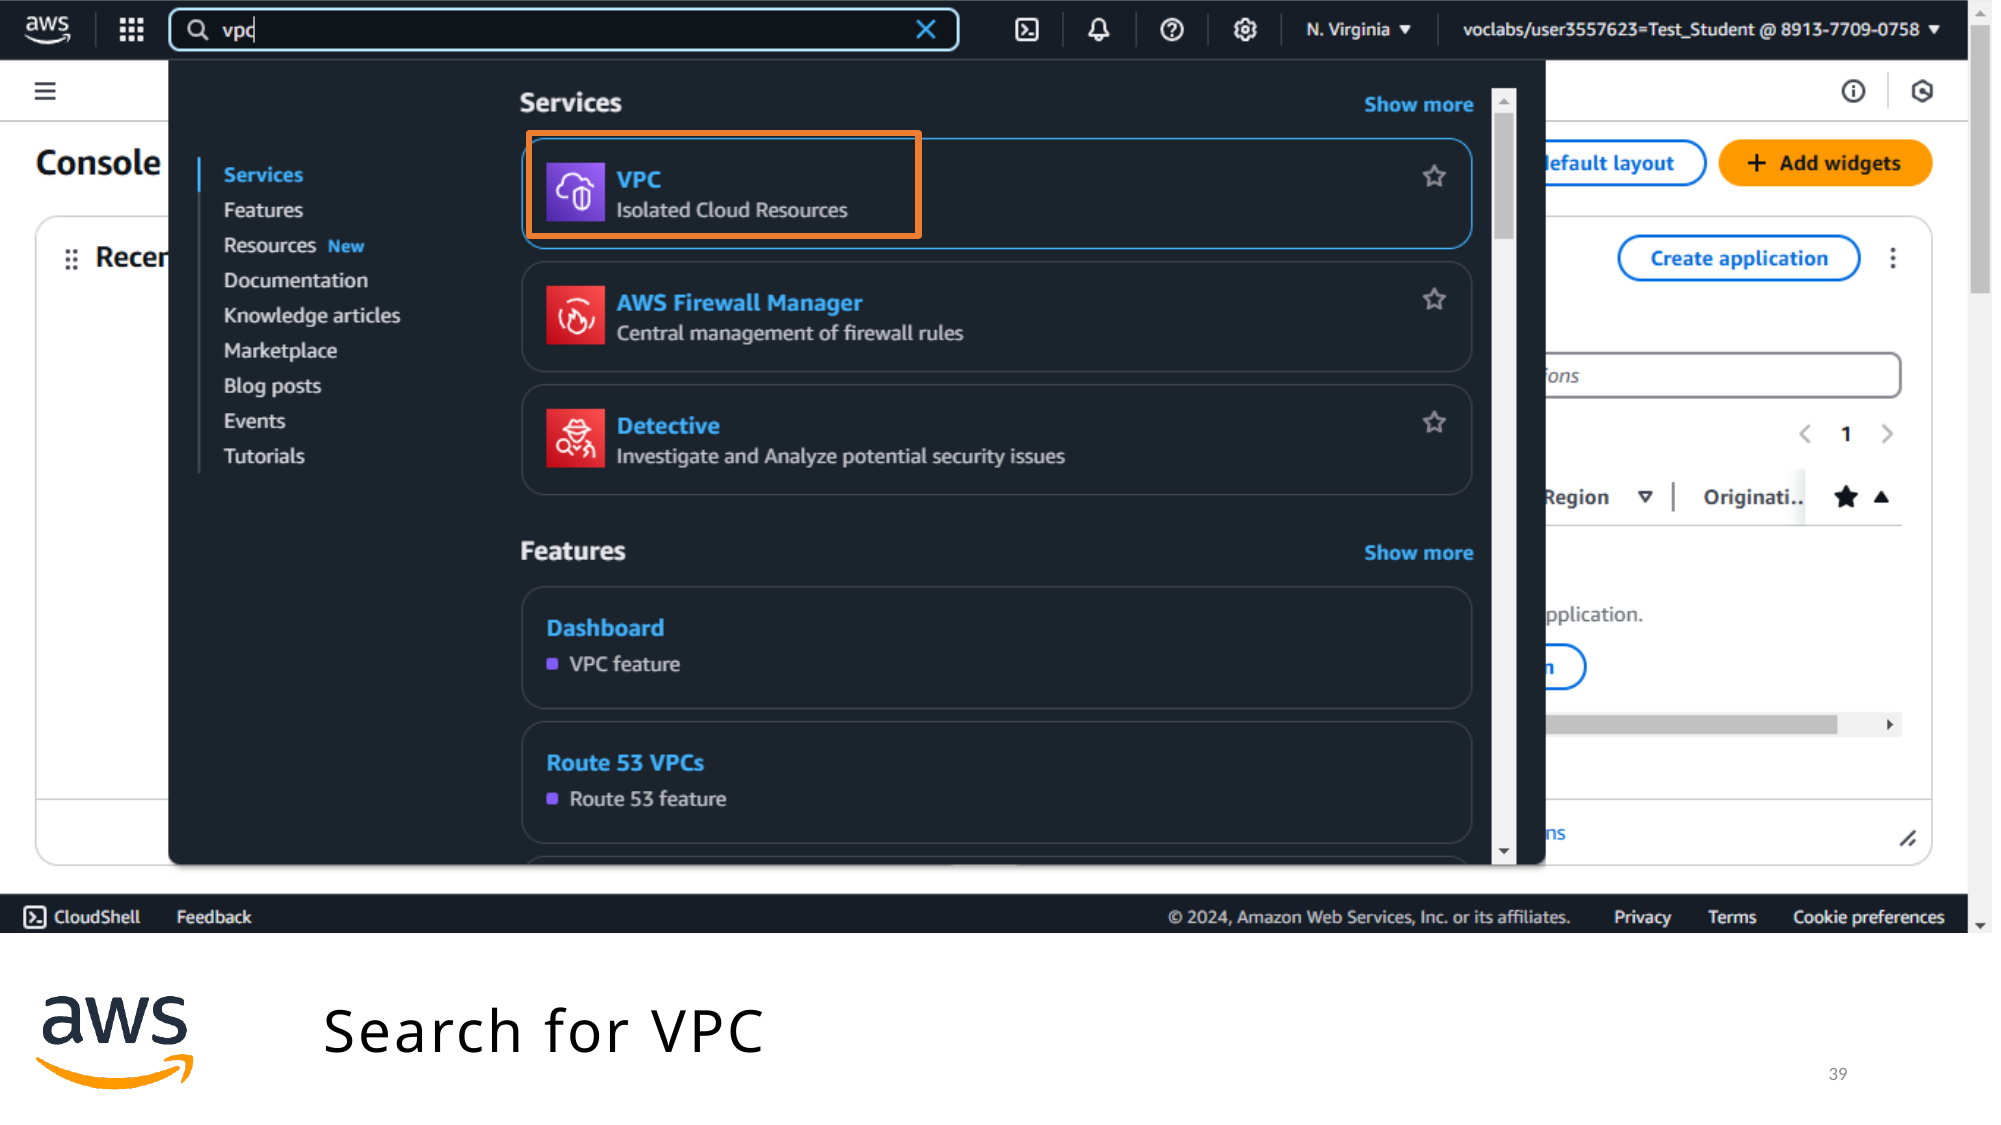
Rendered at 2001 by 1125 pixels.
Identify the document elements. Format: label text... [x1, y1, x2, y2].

picture [0, 956, 227, 1125]
slide_number 39 [1690, 1042, 1863, 1103]
picture [0, 0, 1993, 933]
text_box Search for VPC [308, 942, 1690, 1125]
